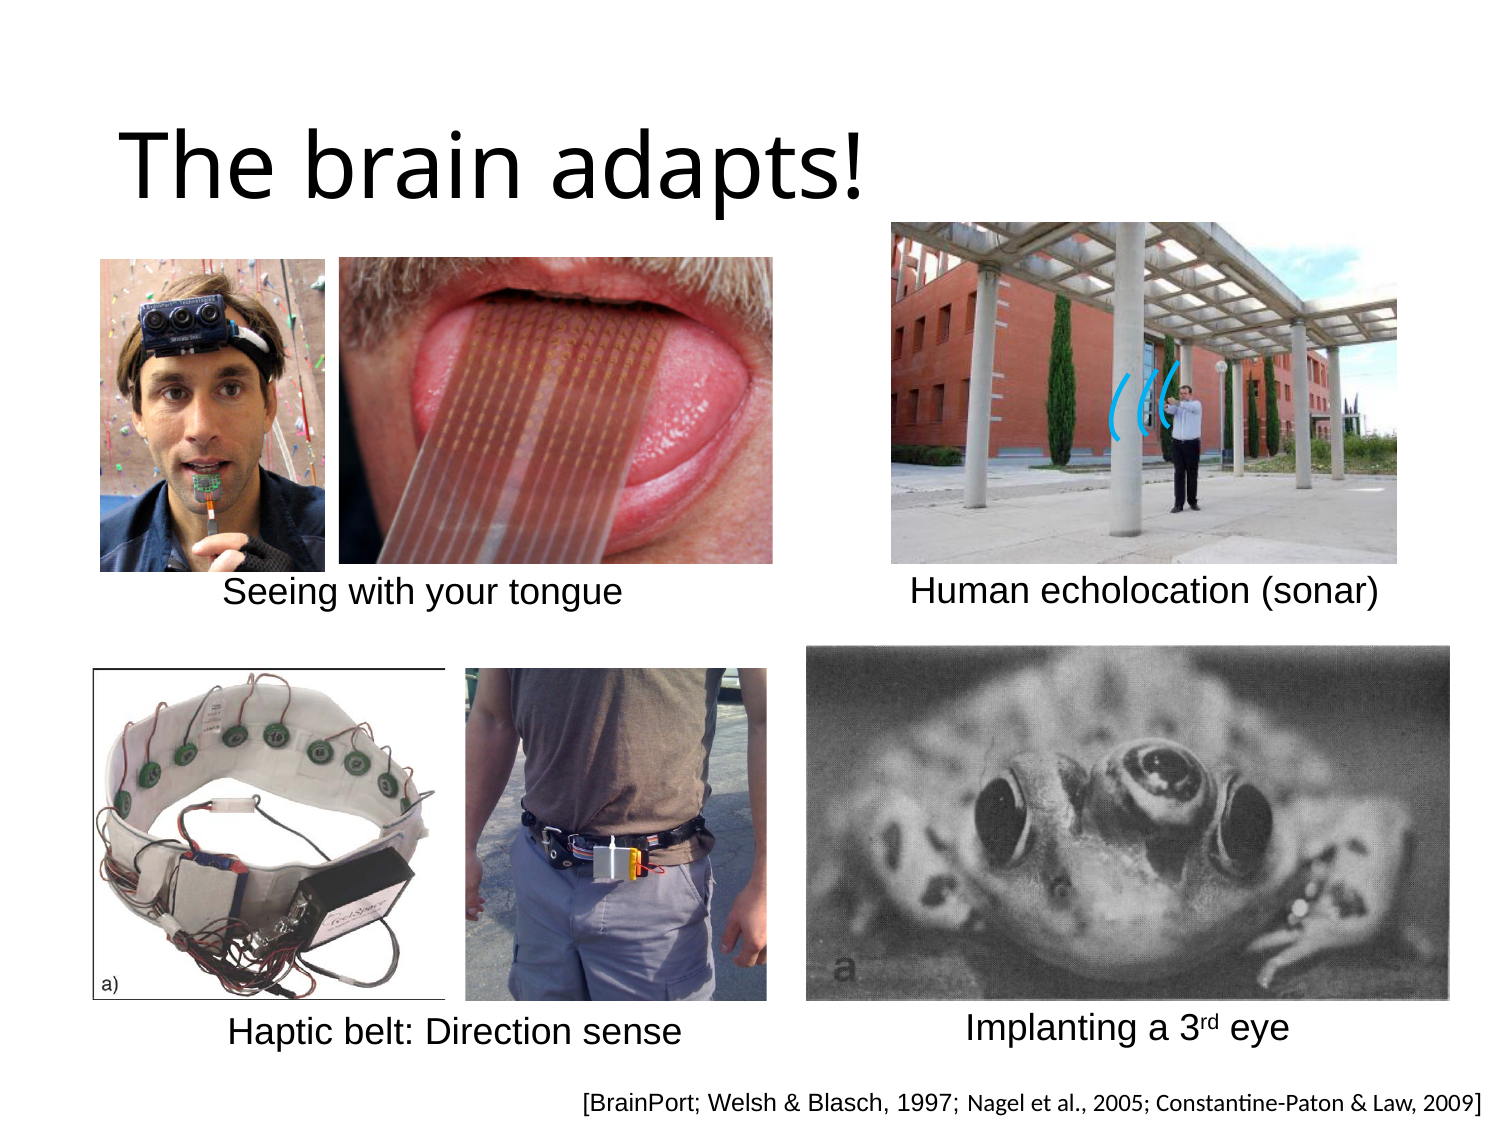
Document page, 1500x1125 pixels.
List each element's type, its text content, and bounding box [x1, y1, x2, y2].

text_box Haptic belt: Direction sense [212, 1001, 698, 1060]
text_box Implanting a 3rd eye [950, 1001, 1306, 1056]
picture [806, 645, 1450, 1001]
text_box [100, 222, 1398, 621]
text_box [92, 668, 767, 1001]
text_box [BrainPort; Welsh & Blasch, 1997; Nagel et al., 2005; Constantine-Paton & Law, 2009] [567, 1079, 1497, 1125]
title The brain adapts! [103, 59, 1397, 222]
